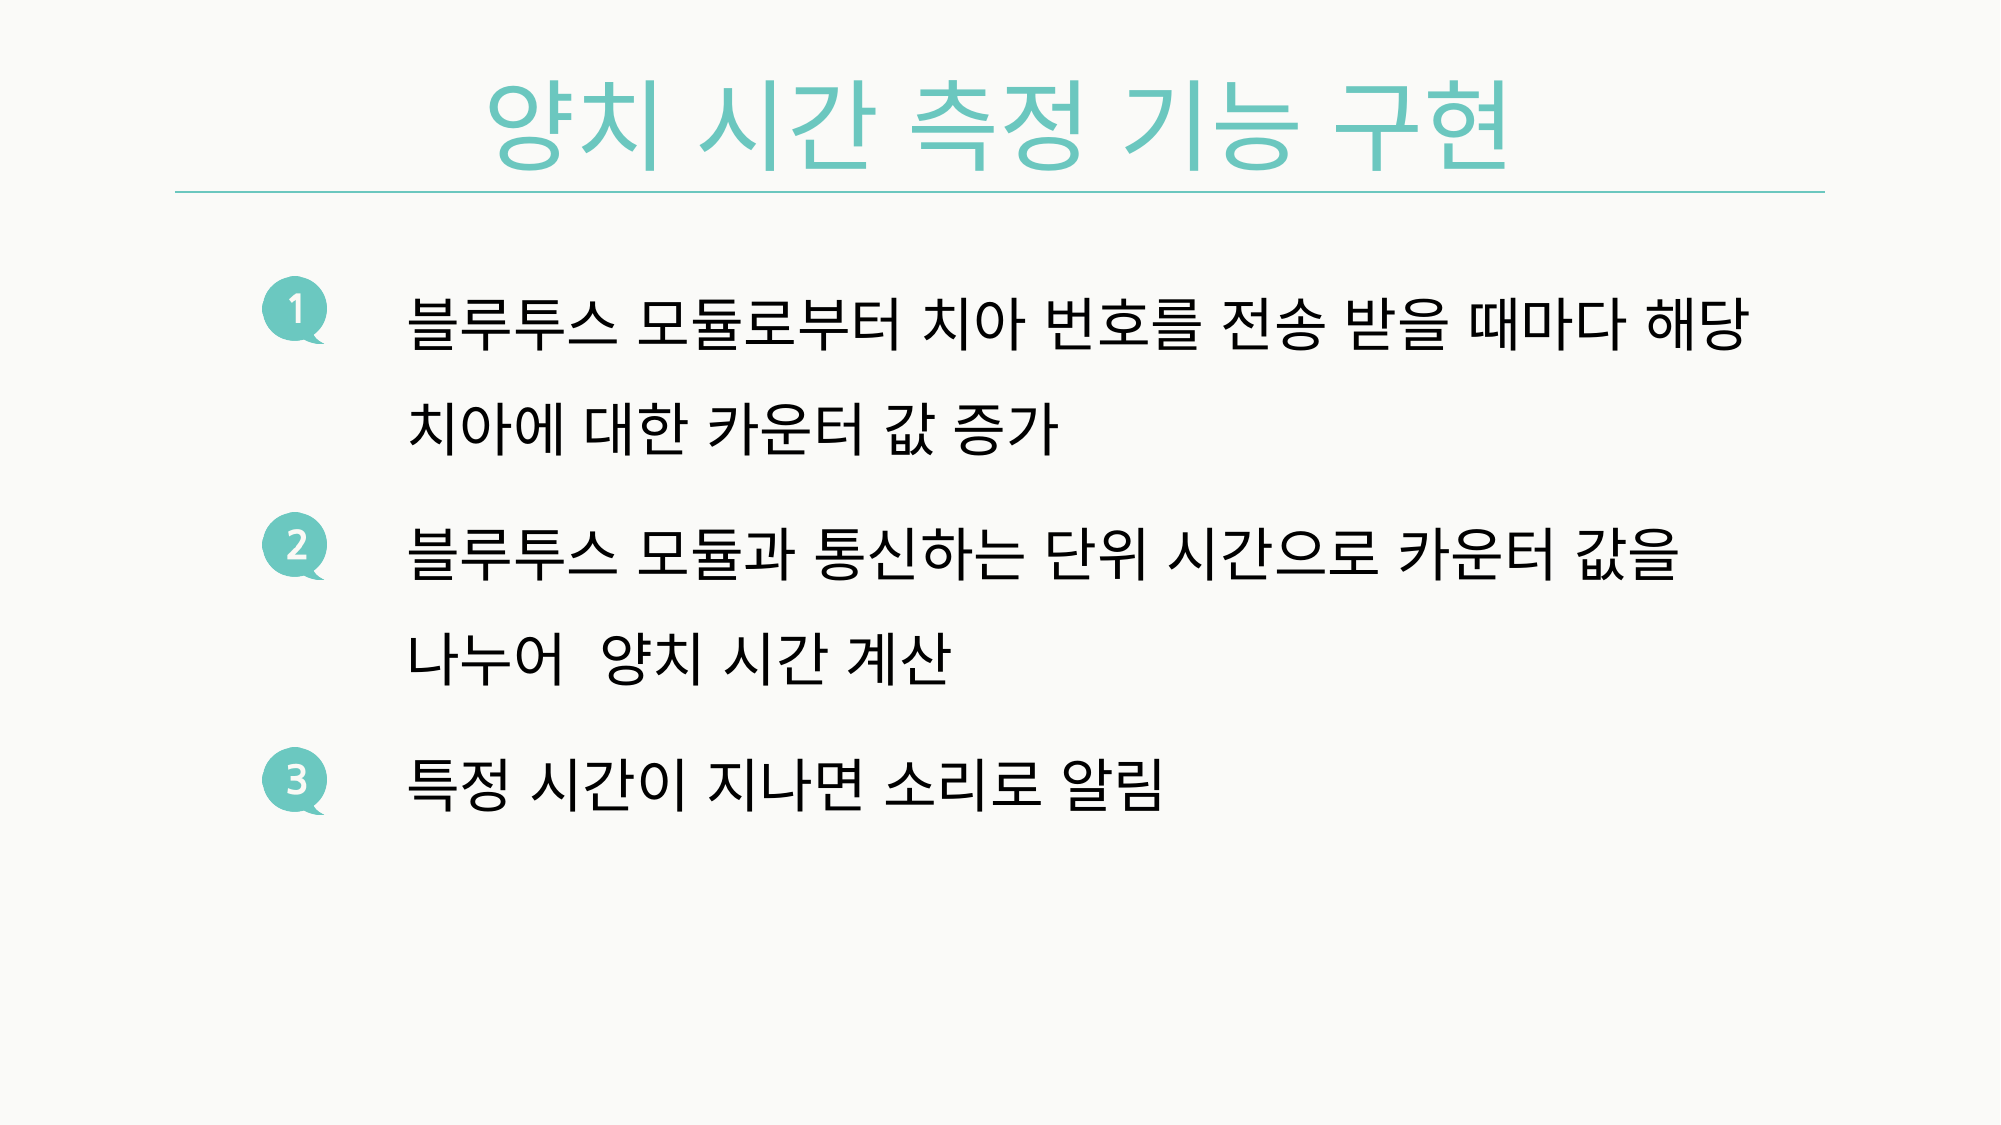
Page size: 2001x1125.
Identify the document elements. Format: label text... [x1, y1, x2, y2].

text_box 블루투스 모듈로부터 치아 번호를 전송 받을 때마다 해당 치아에 대한 카운터 값 증가 블루투스 모듈과 통신하는 단위 시간으로 카운터 값을 나누어 양치 시간 계산 특정 시간이 지나면 소리로 알림 [272, 245, 1775, 1055]
picture [262, 747, 327, 815]
picture [262, 512, 327, 580]
picture [262, 276, 327, 344]
text_box 양치 시간 측정 기능 구현 [469, 56, 1531, 191]
